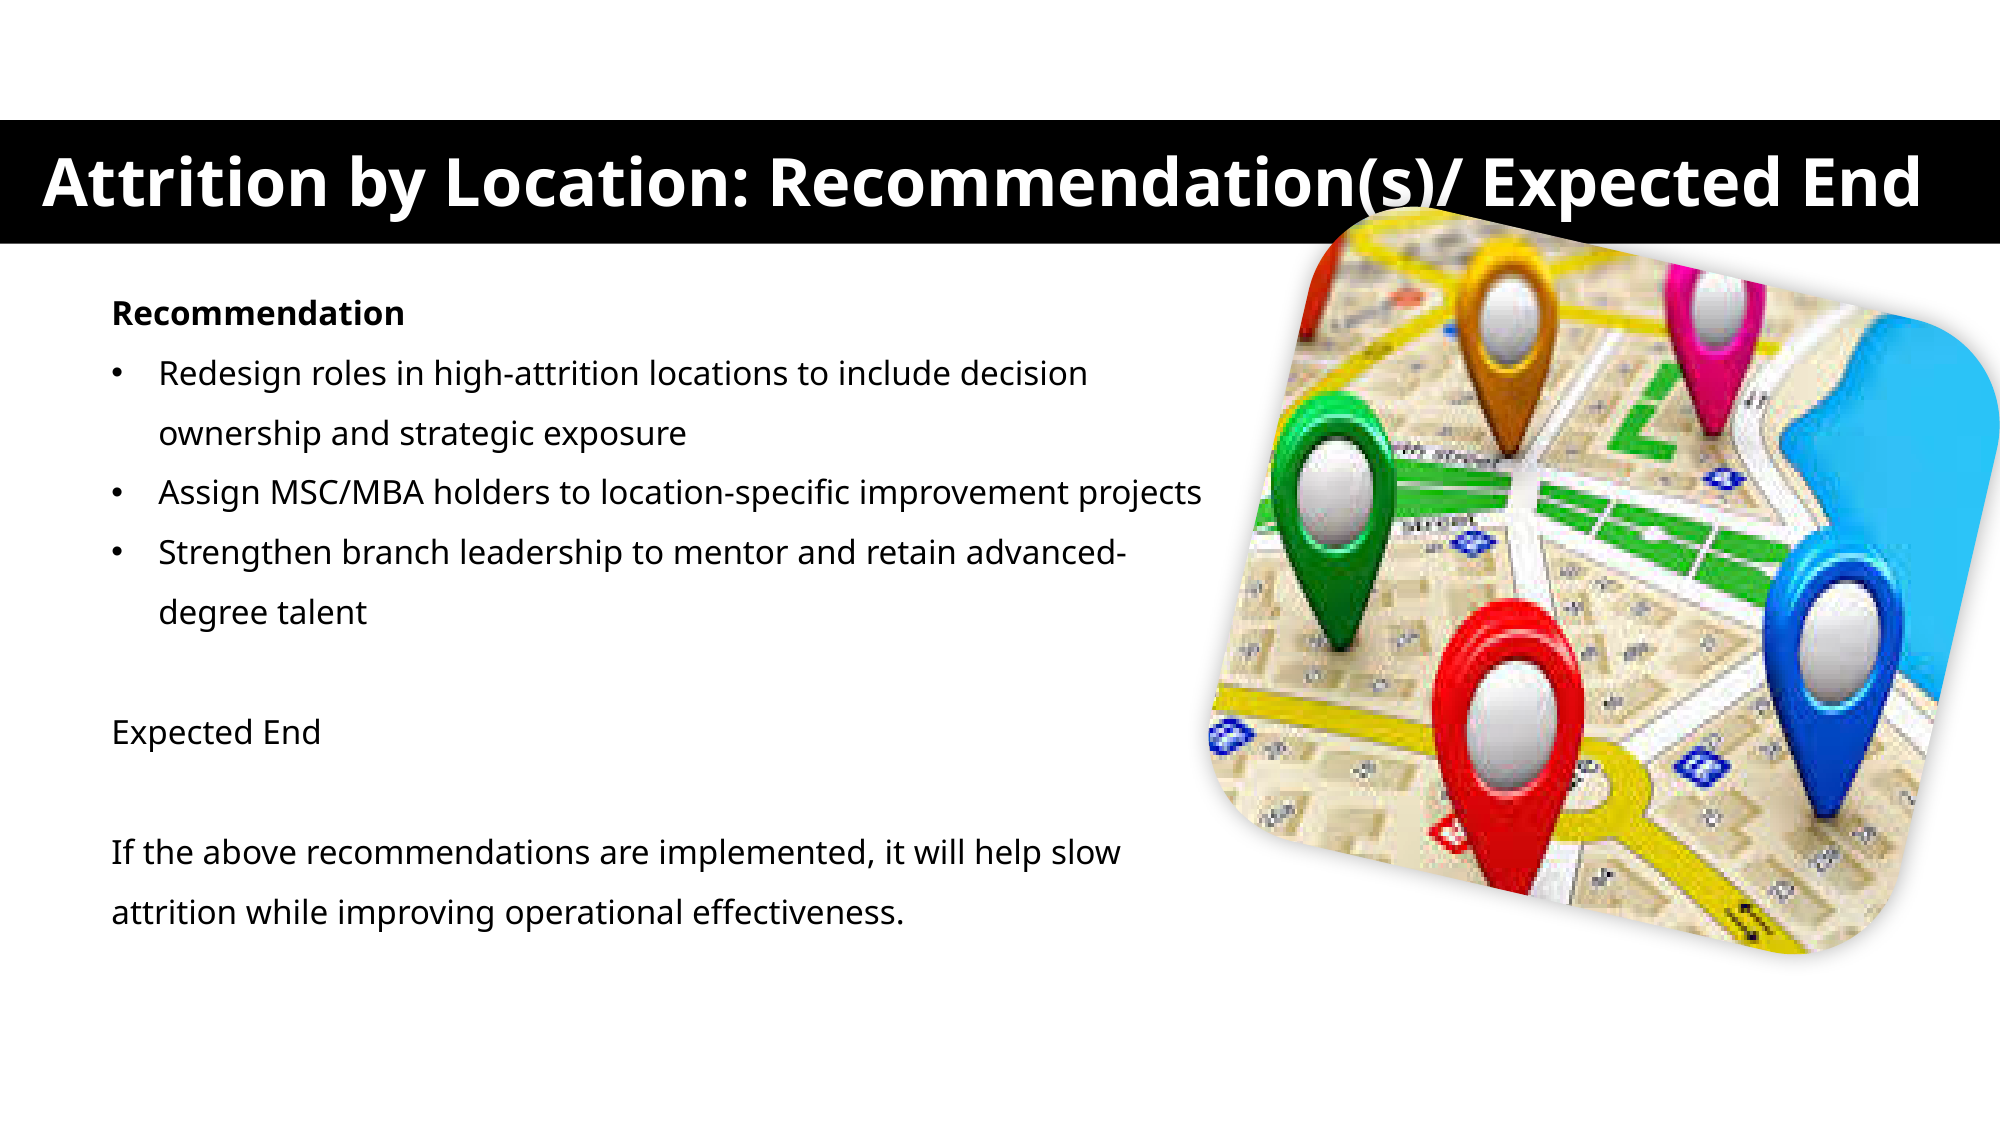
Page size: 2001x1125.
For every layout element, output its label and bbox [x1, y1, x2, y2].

picture [1250, 256, 1958, 905]
text_box [0, 120, 2000, 1000]
